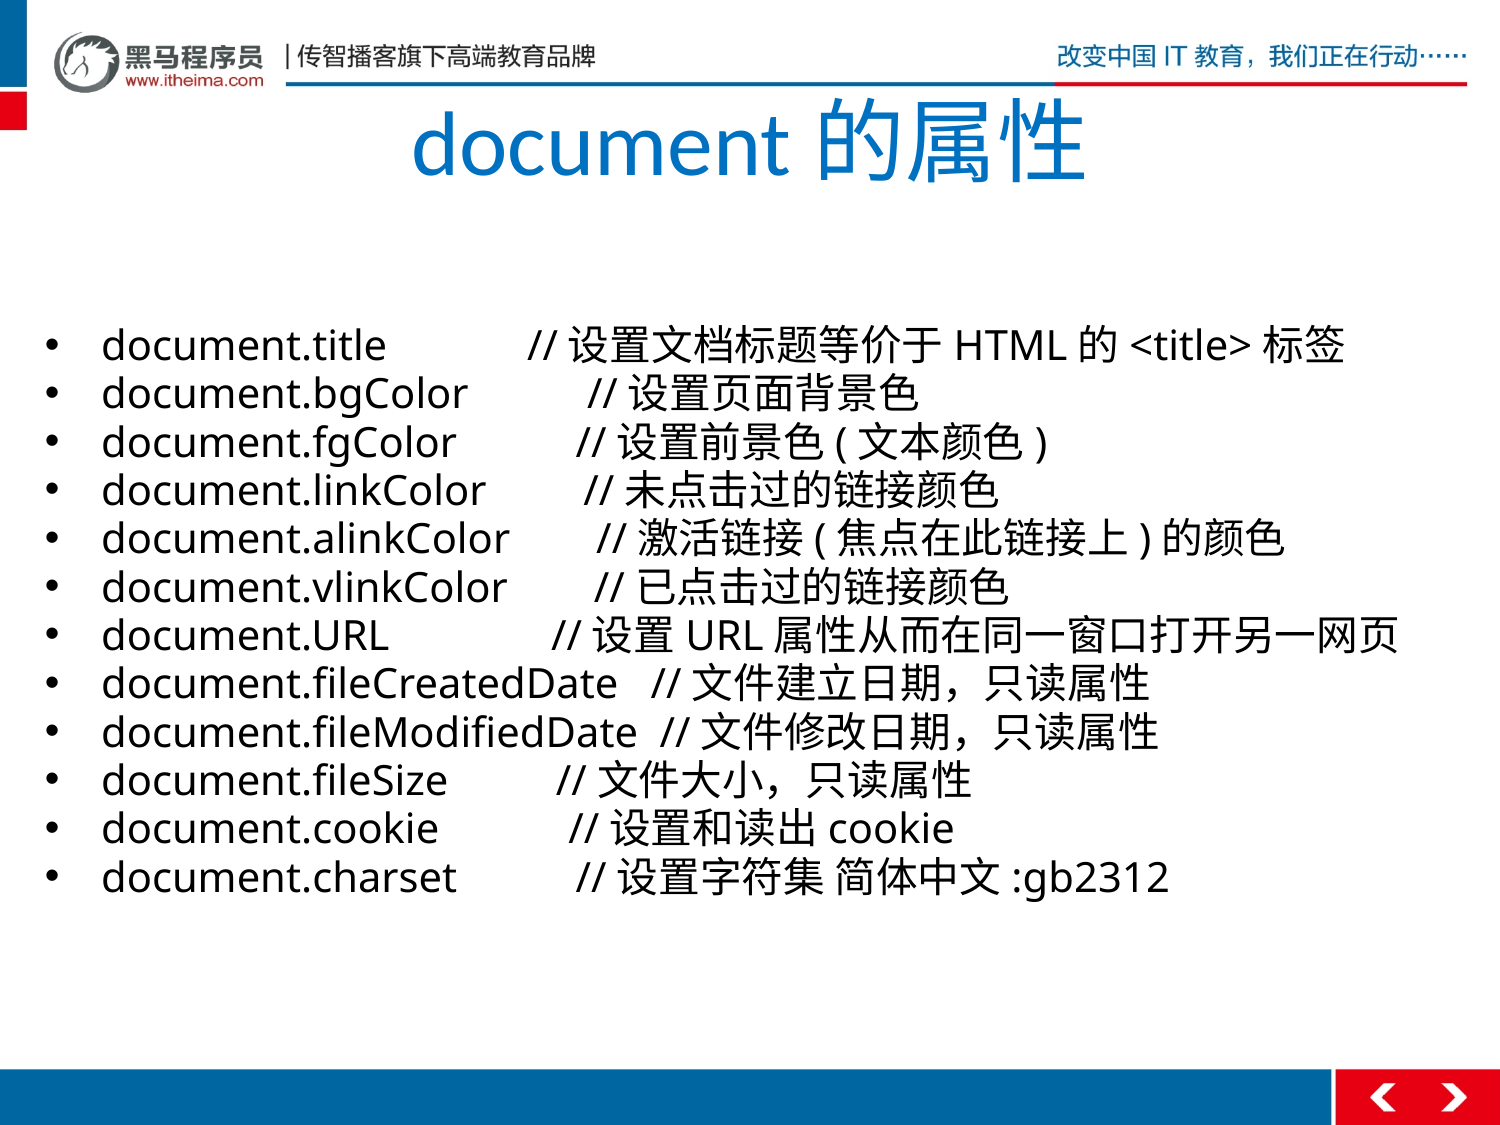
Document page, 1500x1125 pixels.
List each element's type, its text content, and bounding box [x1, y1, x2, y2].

list document.title //设置文档标题等价于HTML的<title>标签 document.bgColor //设置页面背景色 document.fgColor //设置前景色(文本颜色) document.linkColor //未点击过的链接颜色 document.alinkColor //激活链接(焦点在此链接上)的颜色 document.vlinkColor //已点击过的链接颜色 document.URL //设置URL属性从而在同一窗口打开另一网页 document.fileCreatedDate //文件建立日期，只读属性 document.fileModifiedDate //文件修改日期，只读属性 document.fileSize //文件大小，只读属性 document.cookie //设置和读出cookie document.charset //设置字符集 简体中文:gb2312 [29, 220, 1437, 1059]
title document的属性 [75, 45, 1425, 220]
picture [0, 0, 1500, 1125]
slide_number [75, 1059, 425, 1103]
